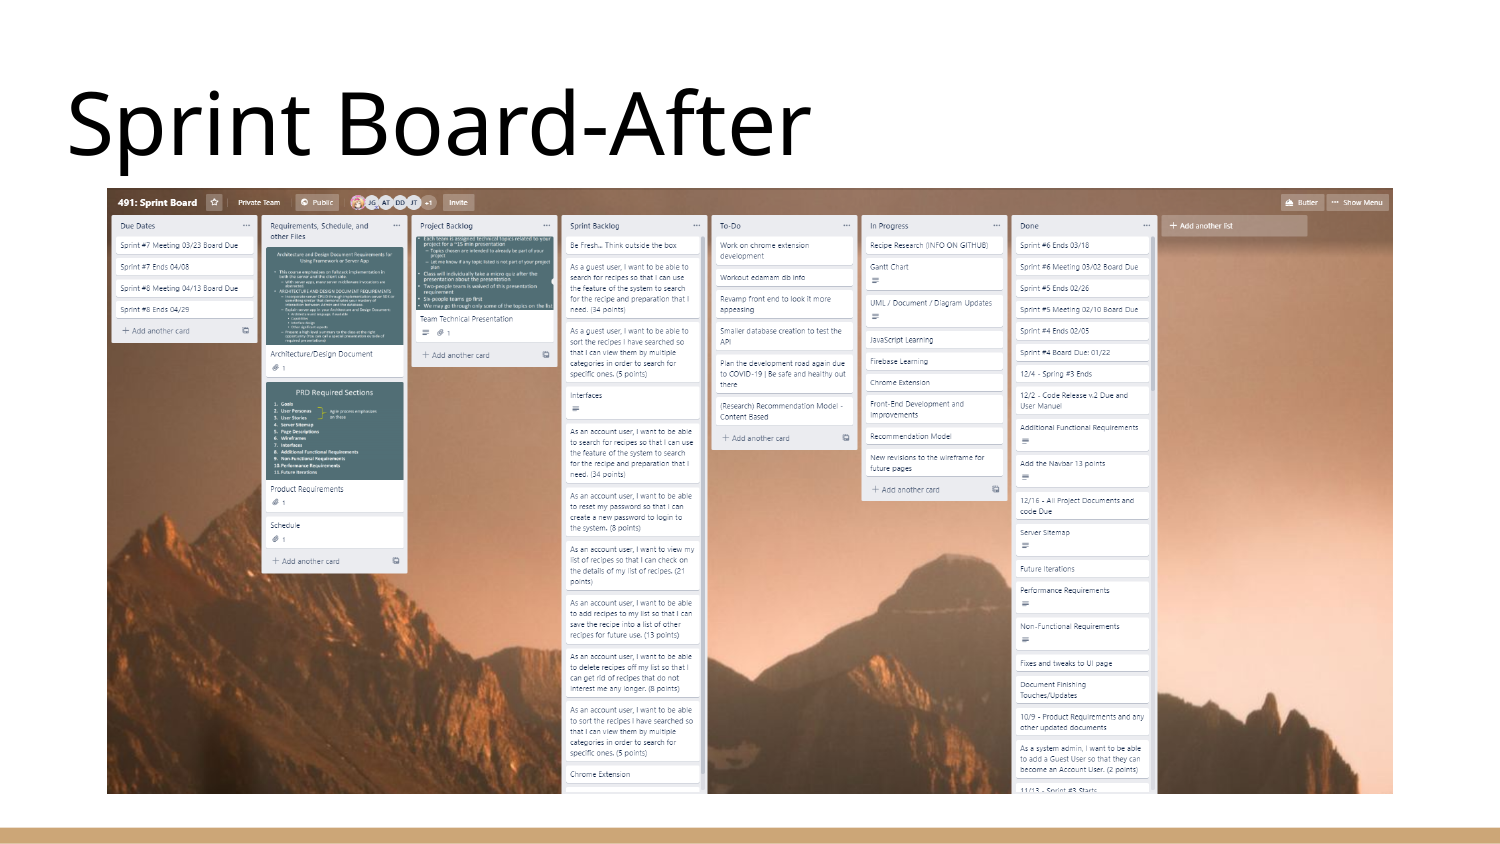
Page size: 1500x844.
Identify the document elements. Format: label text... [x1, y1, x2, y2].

picture [107, 187, 1393, 794]
title Sprint Board-After [51, 51, 1449, 189]
